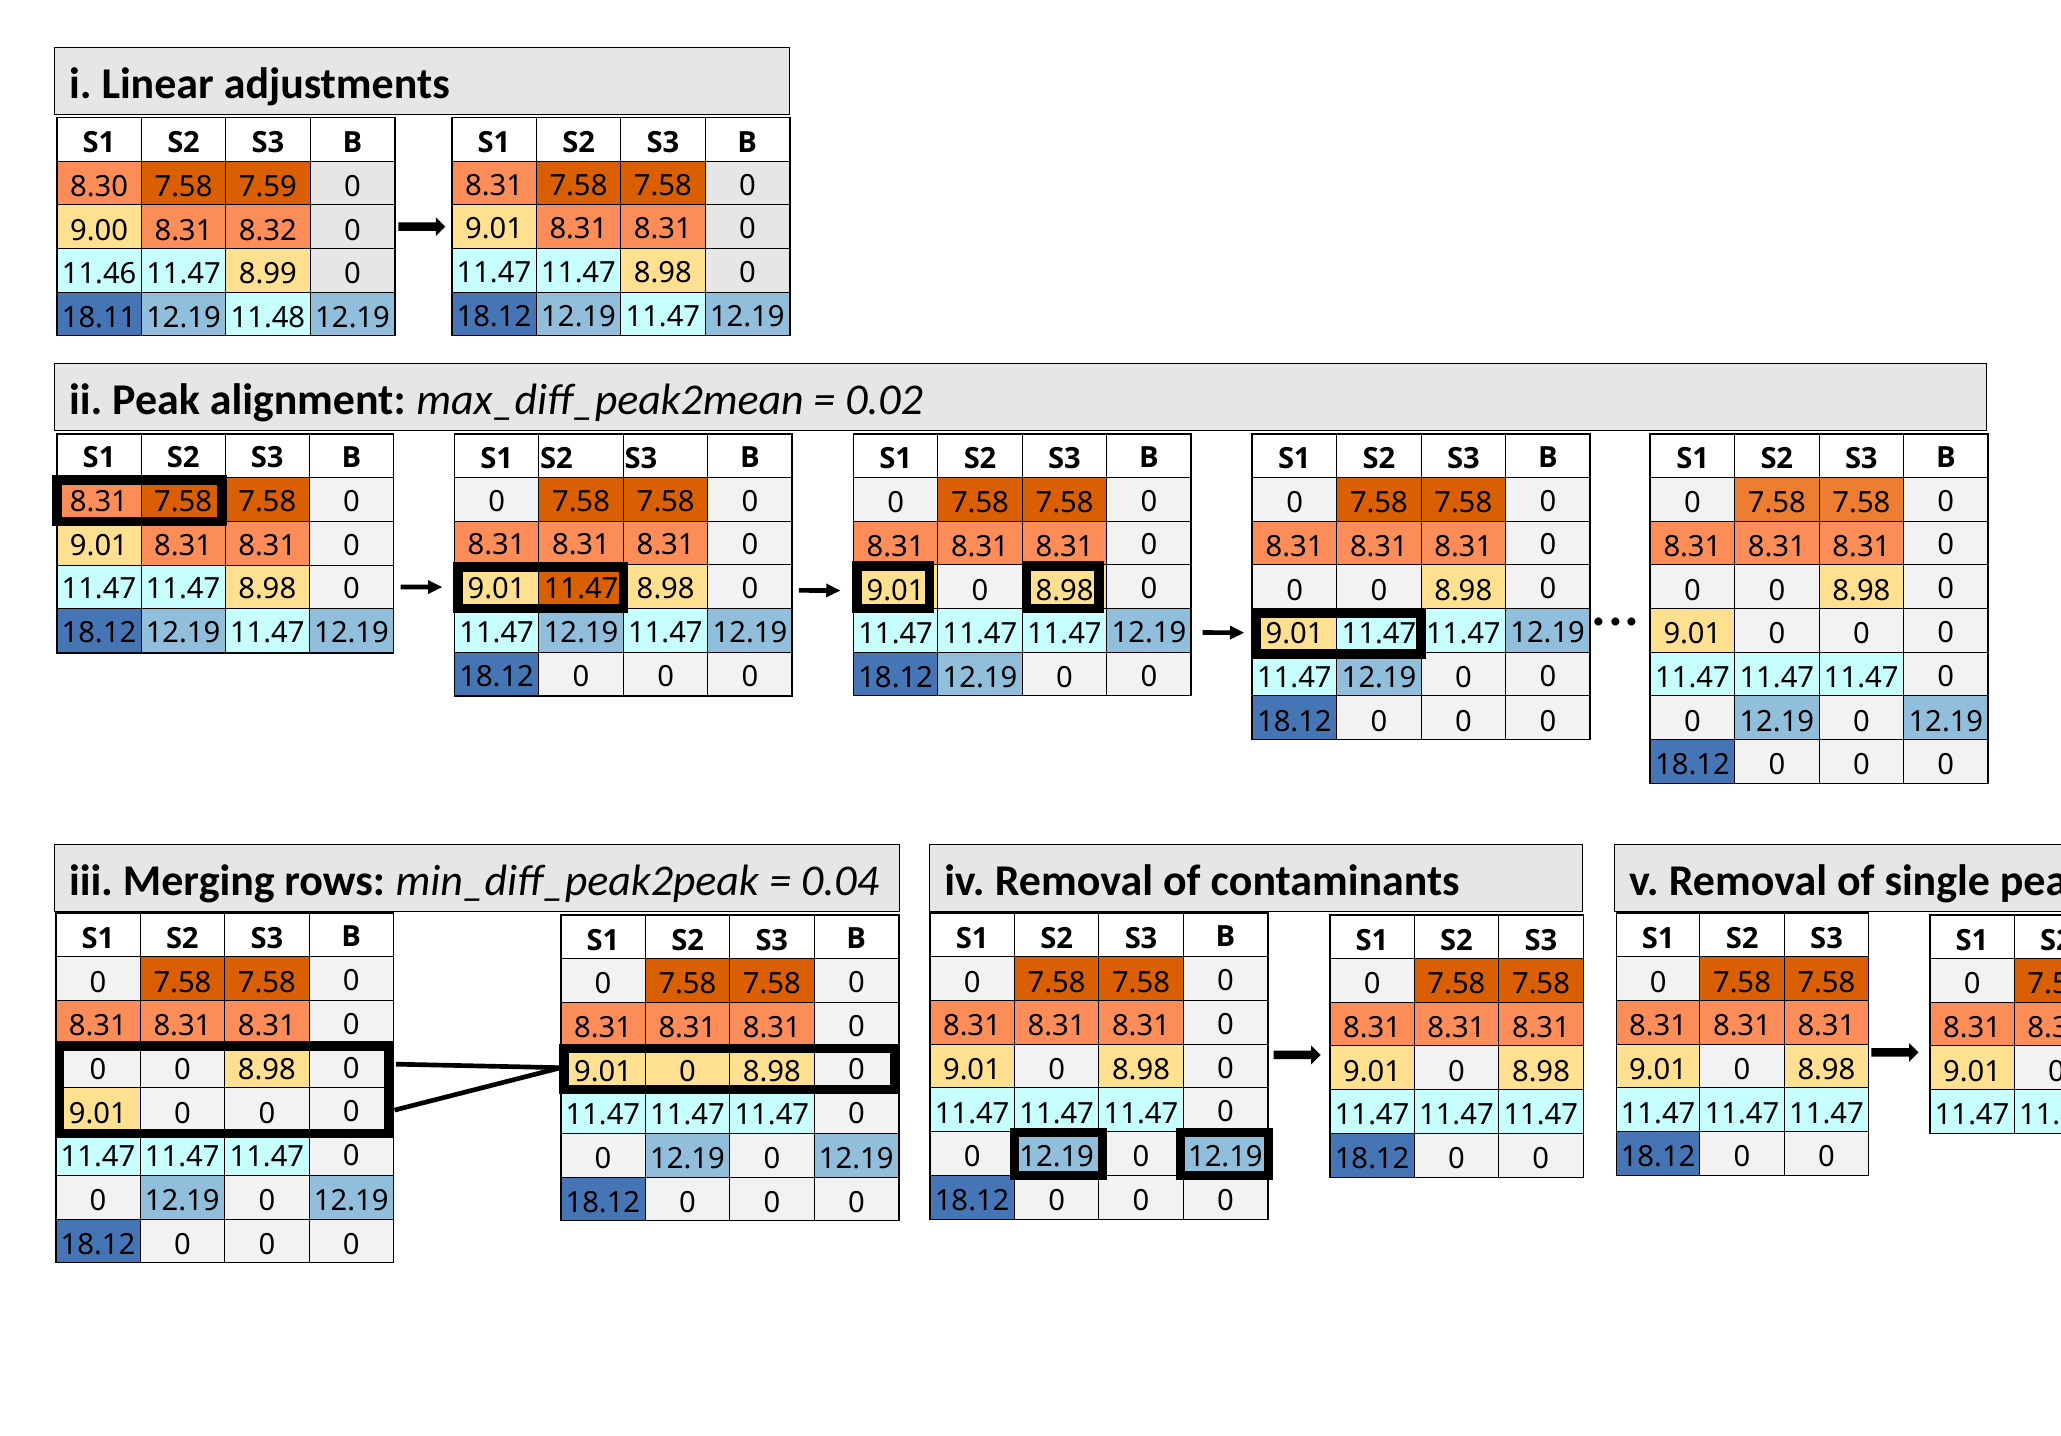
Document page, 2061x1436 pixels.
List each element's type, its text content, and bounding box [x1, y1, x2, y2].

text_box [56, 479, 223, 522]
table_cell 0 [1253, 478, 1336, 521]
table_cell 18.11 [58, 293, 141, 335]
table_cell 0 [1015, 1045, 1098, 1087]
table_cell 0 [562, 1134, 645, 1177]
table_cell 0 [1700, 1045, 1784, 1087]
table_header S3 [225, 914, 309, 956]
table_cell 12.19 [646, 1134, 729, 1177]
table_cell 0 [311, 249, 394, 292]
table_cell 9.00 [58, 205, 141, 248]
table_cell 8.98 [1422, 565, 1505, 608]
table_cell 8.31 [57, 1001, 140, 1044]
table_cell 0 [1253, 565, 1336, 608]
table_cell 0 [1735, 740, 1819, 783]
table_cell 9.01 [58, 522, 141, 565]
table_cell 0 [310, 566, 393, 608]
table_cell 7.58 [1499, 959, 1583, 1002]
table_cell 8.31 [1253, 522, 1336, 564]
table_cell 8.31 [453, 162, 536, 204]
text_box v. Removal of single peaks [1614, 844, 2061, 912]
table_cell 0 [1506, 522, 1589, 564]
table_header S1 [58, 118, 141, 161]
table_cell 0 [815, 1003, 898, 1045]
table_header B [706, 118, 789, 161]
table_cell 0 [1422, 696, 1505, 739]
table_cell 18.12 [455, 653, 538, 695]
table_cell 8.98 [1100, 565, 1106, 608]
table_cell 8.98 [1099, 1045, 1183, 1087]
table_cell 7.58 [226, 478, 309, 521]
table_header S2 [539, 435, 623, 477]
table_header S2 [1735, 435, 1819, 477]
table_cell 0 [931, 957, 1014, 1000]
table_cell 0 [455, 478, 538, 521]
table_cell 7.58 [1099, 957, 1183, 1000]
table_cell 18.12 [1331, 1134, 1414, 1177]
table_cell 8.31 [1820, 522, 1903, 564]
table_header S3 [1099, 914, 1183, 956]
table_cell 0 [1904, 740, 1987, 783]
table_cell 8.98 [1820, 565, 1903, 608]
table_cell 8.31 [1617, 1001, 1699, 1044]
table_cell 0 [1184, 957, 1267, 1000]
table_cell 11.47 [1099, 1088, 1183, 1131]
text_box [1014, 1132, 1104, 1176]
table_cell 0 [1099, 1176, 1183, 1219]
table_cell 0 [1415, 1134, 1498, 1177]
table_header B [311, 118, 394, 161]
table_cell 8.31 [225, 1001, 309, 1044]
table_header B [310, 435, 393, 477]
table_cell 11.47 [1617, 1088, 1699, 1131]
table_cell 8.31 [854, 522, 937, 564]
table_cell 11.47 [1015, 1088, 1098, 1131]
text_box [1873, 1047, 1916, 1058]
table_cell 0 [1651, 696, 1734, 739]
table_cell 8.99 [226, 249, 310, 292]
table_cell 8.31 [1422, 522, 1505, 564]
text_box ii. Peak alignment: max_diff_peak2mean = 0.02 [54, 363, 1987, 431]
table_cell 9.01 [931, 565, 937, 608]
table_cell 8.31 [142, 522, 225, 565]
table_cell 0 [141, 1220, 224, 1262]
table_cell 11.47 [730, 1091, 814, 1133]
table_header S1 [562, 916, 645, 958]
table_cell 7.58 [1015, 957, 1098, 1000]
table_header B [708, 435, 791, 477]
table_cell 0 [2015, 1046, 2061, 1089]
table_cell 0 [931, 1132, 1014, 1175]
table_header S2 [646, 916, 729, 958]
table_cell 18.12 [562, 1178, 645, 1220]
table_cell 8.31 [2015, 1003, 2061, 1045]
table_cell 18.12 [453, 293, 536, 335]
table_cell 8.98 [1785, 1045, 1868, 1087]
table_cell 8.98 [1499, 1046, 1583, 1089]
table_cell 9.01 [1931, 1046, 2014, 1089]
table_cell 0 [562, 959, 645, 1002]
table_cell 8.31 [1331, 1003, 1414, 1045]
table_cell 9.01 [453, 205, 536, 248]
table_cell 0 [1107, 565, 1190, 608]
table_cell 0 [311, 162, 394, 204]
table_cell 0 [708, 565, 791, 608]
table_header B [815, 916, 898, 958]
table_cell 0 [225, 1176, 309, 1219]
table_cell 0 [1735, 565, 1819, 608]
table_cell 7.58 [1785, 957, 1868, 1000]
table_cell 18.12 [854, 653, 937, 695]
table_cell 0 [389, 1088, 393, 1131]
table_header S1 [57, 914, 140, 956]
table_cell 0 [1820, 740, 1903, 783]
table_cell 12.19 [938, 653, 1022, 695]
table_cell 7.58 [1337, 478, 1421, 521]
table_cell 9.01 [1331, 1046, 1414, 1089]
table_cell 11.47 [142, 566, 225, 608]
table_cell 8.31 [562, 1003, 645, 1045]
table_cell 18.12 [1617, 1132, 1699, 1175]
table_cell 0 [57, 1176, 140, 1219]
table_header S1 [453, 118, 536, 161]
text_box [457, 566, 624, 609]
table_header S3 [621, 118, 705, 161]
table_cell 11.47 [2015, 1090, 2061, 1133]
table_cell 7.58 [730, 959, 814, 1002]
table_cell 7.58 [1735, 478, 1819, 521]
table_cell 8.31 [1931, 1003, 2014, 1045]
table_cell 8.31 [1337, 522, 1421, 564]
table_header S2 [2015, 916, 2061, 958]
table_cell 11.47 [142, 249, 225, 292]
table_cell 7.58 [938, 478, 1022, 521]
table_cell 11.47 [646, 1091, 729, 1133]
table_cell 11.47 [624, 609, 707, 652]
table_header S3 [1785, 914, 1868, 956]
table_header B [1904, 435, 1987, 477]
table_cell 0 [1023, 653, 1106, 695]
table_cell 11.47 [1820, 653, 1903, 695]
table_cell 11.47 [1253, 653, 1336, 695]
table_cell 0 [1785, 1132, 1868, 1175]
table_header S3 [1820, 435, 1903, 477]
table_cell 11.46 [58, 249, 141, 292]
table_cell 11.47 [1331, 1090, 1414, 1133]
table_cell 8.31 [1499, 1003, 1583, 1045]
table_cell 0 [311, 205, 394, 248]
text_box [563, 1047, 896, 1091]
text_box [400, 221, 443, 232]
table_cell 0 [1184, 1001, 1267, 1044]
table_cell 11.47 [1931, 1090, 2014, 1133]
table_cell 0 [1820, 696, 1903, 739]
table_cell 0 [1104, 1132, 1180, 1175]
table_cell 0 [938, 565, 1022, 608]
table_cell 8.31 [1651, 522, 1734, 564]
table_cell 18.12 [1651, 740, 1734, 783]
table_header S1 [931, 914, 1014, 956]
table_cell 8.31 [1415, 1003, 1498, 1045]
table_cell 11.47 [1499, 1090, 1583, 1133]
table_cell 0 [1506, 696, 1589, 739]
table_cell 11.47 [1700, 1088, 1784, 1131]
table_cell 0 [1904, 522, 1987, 564]
table_cell 11.47 [141, 1134, 224, 1175]
text_box [1275, 1049, 1319, 1060]
table_cell 8.31 [1023, 522, 1106, 564]
table_cell 8.31 [730, 1003, 814, 1045]
table_cell 7.58 [141, 957, 224, 1000]
table_cell 0 [706, 249, 789, 292]
table_cell 8.31 [226, 522, 309, 565]
text_box ... [1591, 551, 1649, 647]
table_cell 0 [708, 478, 791, 521]
table_cell 0 [1904, 609, 1987, 652]
table_cell 11.47 [455, 609, 538, 652]
table_cell 12.19 [310, 609, 393, 652]
table_cell 12.19 [310, 1176, 393, 1219]
table_cell 0 [1904, 478, 1987, 521]
table_cell 0 [730, 1134, 814, 1177]
table_cell 0 [1184, 1176, 1267, 1219]
table_cell 18.12 [931, 1176, 1014, 1219]
table_header B [1107, 435, 1190, 477]
table_cell 7.58 [537, 162, 620, 204]
table_cell 18.12 [1253, 696, 1336, 739]
table_cell 9.01 [1617, 1045, 1699, 1087]
table_cell 0 [1651, 478, 1734, 521]
table_header B [1506, 435, 1589, 477]
table_cell 0 [1499, 1134, 1583, 1177]
table_header B [310, 914, 393, 956]
table_cell 0 [708, 522, 791, 564]
text_box iv. Removal of contaminants [929, 844, 1583, 912]
table_cell 11.48 [226, 293, 310, 335]
table_cell 0 [815, 1090, 898, 1133]
table_cell 7.58 [1820, 478, 1903, 521]
table_cell 11.47 [226, 609, 309, 652]
table_cell 12.19 [1337, 655, 1421, 695]
table_header S2 [938, 435, 1022, 477]
table_cell 0 [310, 957, 393, 1000]
table_cell 0 [730, 1178, 814, 1220]
table_cell 0 [1820, 609, 1903, 652]
table_cell 0 [1506, 565, 1589, 608]
table_cell 12.19 [1904, 696, 1987, 739]
table_header S3 [730, 916, 814, 958]
table_header B [1184, 914, 1267, 956]
text_box [856, 565, 931, 609]
table_cell 0 [1904, 653, 1987, 695]
table_cell 8.98 [624, 565, 707, 608]
table_cell 11.47 [1651, 653, 1734, 695]
table_cell 12.19 [1735, 696, 1819, 739]
table_cell 11.47 [562, 1090, 645, 1133]
table_cell 0 [1337, 565, 1421, 608]
table_header S2 [1700, 914, 1784, 956]
table_header S2 [1337, 435, 1421, 477]
table_header S1 [1651, 435, 1734, 477]
table_cell 12.19 [141, 1176, 224, 1219]
table_cell 8.31 [142, 205, 225, 248]
table_cell 12.19 [1107, 609, 1190, 652]
table_cell 12.19 [706, 293, 789, 335]
table_cell 11.47 [58, 566, 141, 608]
text_box [1025, 565, 1100, 609]
table_cell 8.98 [621, 249, 705, 292]
table_cell 0 [389, 1045, 393, 1087]
table_cell 0 [706, 205, 789, 248]
table_cell 8.31 [931, 1001, 1014, 1044]
table_cell 8.31 [455, 522, 538, 564]
table_cell 0 [1506, 478, 1589, 521]
table_cell 11.47 [621, 293, 705, 335]
table_cell 0 [708, 653, 791, 695]
table_header S2 [142, 118, 225, 161]
table_cell 8.31 [624, 522, 707, 564]
table_header S3 [1023, 435, 1106, 477]
table_cell 11.47 [537, 249, 620, 292]
text_box iii. Merging rows: min_diff_peak2peak = 0.04 [54, 844, 900, 912]
table_cell 0 [1337, 696, 1421, 739]
table_cell 11.47 [453, 249, 536, 292]
table_cell 12.19 [311, 293, 394, 335]
table_header S3 [624, 435, 707, 477]
table_cell 8.98 [226, 566, 309, 608]
table_cell 0 [646, 1178, 729, 1220]
table_cell 7.58 [142, 162, 225, 204]
table_cell 0 [1415, 1046, 1498, 1089]
table_header S1 [1931, 916, 2014, 958]
table_header S2 [1015, 914, 1098, 956]
table_cell 0 [1331, 959, 1414, 1002]
table_cell 8.31 [1735, 522, 1819, 564]
table_cell 7.58 [1023, 478, 1106, 521]
table_cell 0 [1015, 1176, 1098, 1219]
table_cell 8.32 [226, 205, 310, 248]
table_cell 12.19 [537, 293, 620, 335]
table_cell 7.58 [1700, 957, 1784, 1000]
table_cell 11.47 [854, 609, 937, 652]
table_cell 11.47 [1735, 653, 1819, 695]
table_cell 7.58 [621, 162, 705, 204]
table_cell 11.47 [225, 1134, 309, 1175]
table_cell 7.58 [1422, 478, 1505, 521]
table_cell 0 [310, 1220, 393, 1262]
table_cell 0 [225, 1220, 309, 1262]
table_cell 12.19 [142, 609, 225, 652]
table_cell 7.58 [225, 957, 309, 1000]
table_header S2 [537, 118, 620, 161]
table_cell 0 [1904, 565, 1987, 608]
table_cell 12.19 [815, 1134, 898, 1177]
table_cell 0 [310, 478, 393, 521]
table_cell 0 [1107, 478, 1190, 521]
table_cell 11.47 [57, 1132, 140, 1175]
table_cell 8.31 [1099, 1001, 1183, 1044]
table_cell 9.01 [931, 1045, 1014, 1087]
table_cell 8.31 [1785, 1001, 1868, 1044]
text_box [1180, 1132, 1270, 1176]
table_cell 0 [706, 162, 789, 204]
table_cell 12.19 [539, 609, 623, 652]
table_header S3 [1499, 916, 1583, 958]
table_cell 8.31 [1015, 1001, 1098, 1044]
table_cell 0 [1506, 653, 1589, 695]
table_cell 9.01 [1651, 609, 1734, 652]
table_cell 0 [1107, 522, 1190, 564]
table_cell 8.31 [1700, 1001, 1784, 1044]
table_cell 7.58 [539, 478, 623, 521]
table_cell 0 [1107, 653, 1190, 695]
table_cell 0 [310, 522, 393, 565]
table_cell 7.59 [226, 162, 310, 204]
table_cell 0 [1184, 1088, 1267, 1131]
table_cell 8.31 [141, 1001, 224, 1044]
table_cell 9.01 [1253, 609, 1336, 652]
table_cell 0 [310, 1001, 393, 1044]
table_cell 8.30 [58, 162, 141, 204]
text_box [1255, 612, 1422, 655]
table_cell 12.19 [708, 609, 791, 652]
table_cell 0 [854, 478, 937, 521]
table_cell 8.31 [621, 205, 705, 248]
table_header S1 [1253, 435, 1336, 477]
table_header S3 [226, 118, 310, 161]
table_cell 0 [1184, 1045, 1267, 1087]
table_cell 12.19 [142, 293, 225, 335]
table_cell 11.47 [1422, 609, 1505, 652]
table_cell 7.58 [646, 959, 729, 1002]
table_cell 0 [815, 959, 898, 1002]
table_cell 11.47 [1023, 609, 1106, 652]
table_cell 7.58 [2015, 959, 2061, 1002]
table_cell 0 [1735, 609, 1819, 652]
table_cell 0 [1617, 957, 1699, 1000]
table_cell 11.47 [1785, 1088, 1868, 1131]
table_header S2 [1415, 916, 1498, 958]
table_cell 8.31 [938, 522, 1022, 564]
table_cell 8.31 [537, 205, 620, 248]
table_cell 18.12 [58, 609, 141, 652]
text_box [34, 28, 2061, 1289]
table_header S1 [58, 435, 141, 477]
text_box i. Linear adjustments [54, 47, 790, 115]
table_header S1 [1617, 914, 1699, 956]
table_cell 0 [310, 1132, 393, 1175]
table_cell 11.47 [938, 609, 1022, 652]
table_cell 0 [624, 653, 707, 695]
table_header S1 [455, 435, 538, 477]
table_cell 8.31 [539, 522, 623, 564]
table_cell 11.47 [931, 1088, 1014, 1131]
table_cell 18.12 [57, 1220, 140, 1262]
table_cell 0 [1700, 1132, 1784, 1175]
table_cell 0 [815, 1178, 898, 1220]
table_header S3 [226, 435, 309, 477]
table_cell 7.58 [1415, 959, 1498, 1002]
table_cell 7.58 [624, 478, 707, 521]
table_cell 11.47 [1415, 1090, 1498, 1133]
table_cell 12.19 [1506, 609, 1589, 652]
text_box [394, 1067, 561, 1111]
table_cell 0 [1651, 565, 1734, 608]
table_header S2 [141, 914, 224, 956]
text_box [59, 1045, 389, 1134]
table_cell 0 [1931, 959, 2014, 1002]
table_cell 0 [539, 653, 623, 695]
table_cell 0 [1422, 653, 1505, 695]
table_header S2 [142, 435, 225, 477]
table_header S1 [1331, 916, 1414, 958]
table_cell 8.31 [646, 1003, 729, 1045]
table_cell 0 [57, 957, 140, 1000]
table_header S3 [1422, 435, 1505, 477]
table_header S1 [854, 435, 937, 477]
